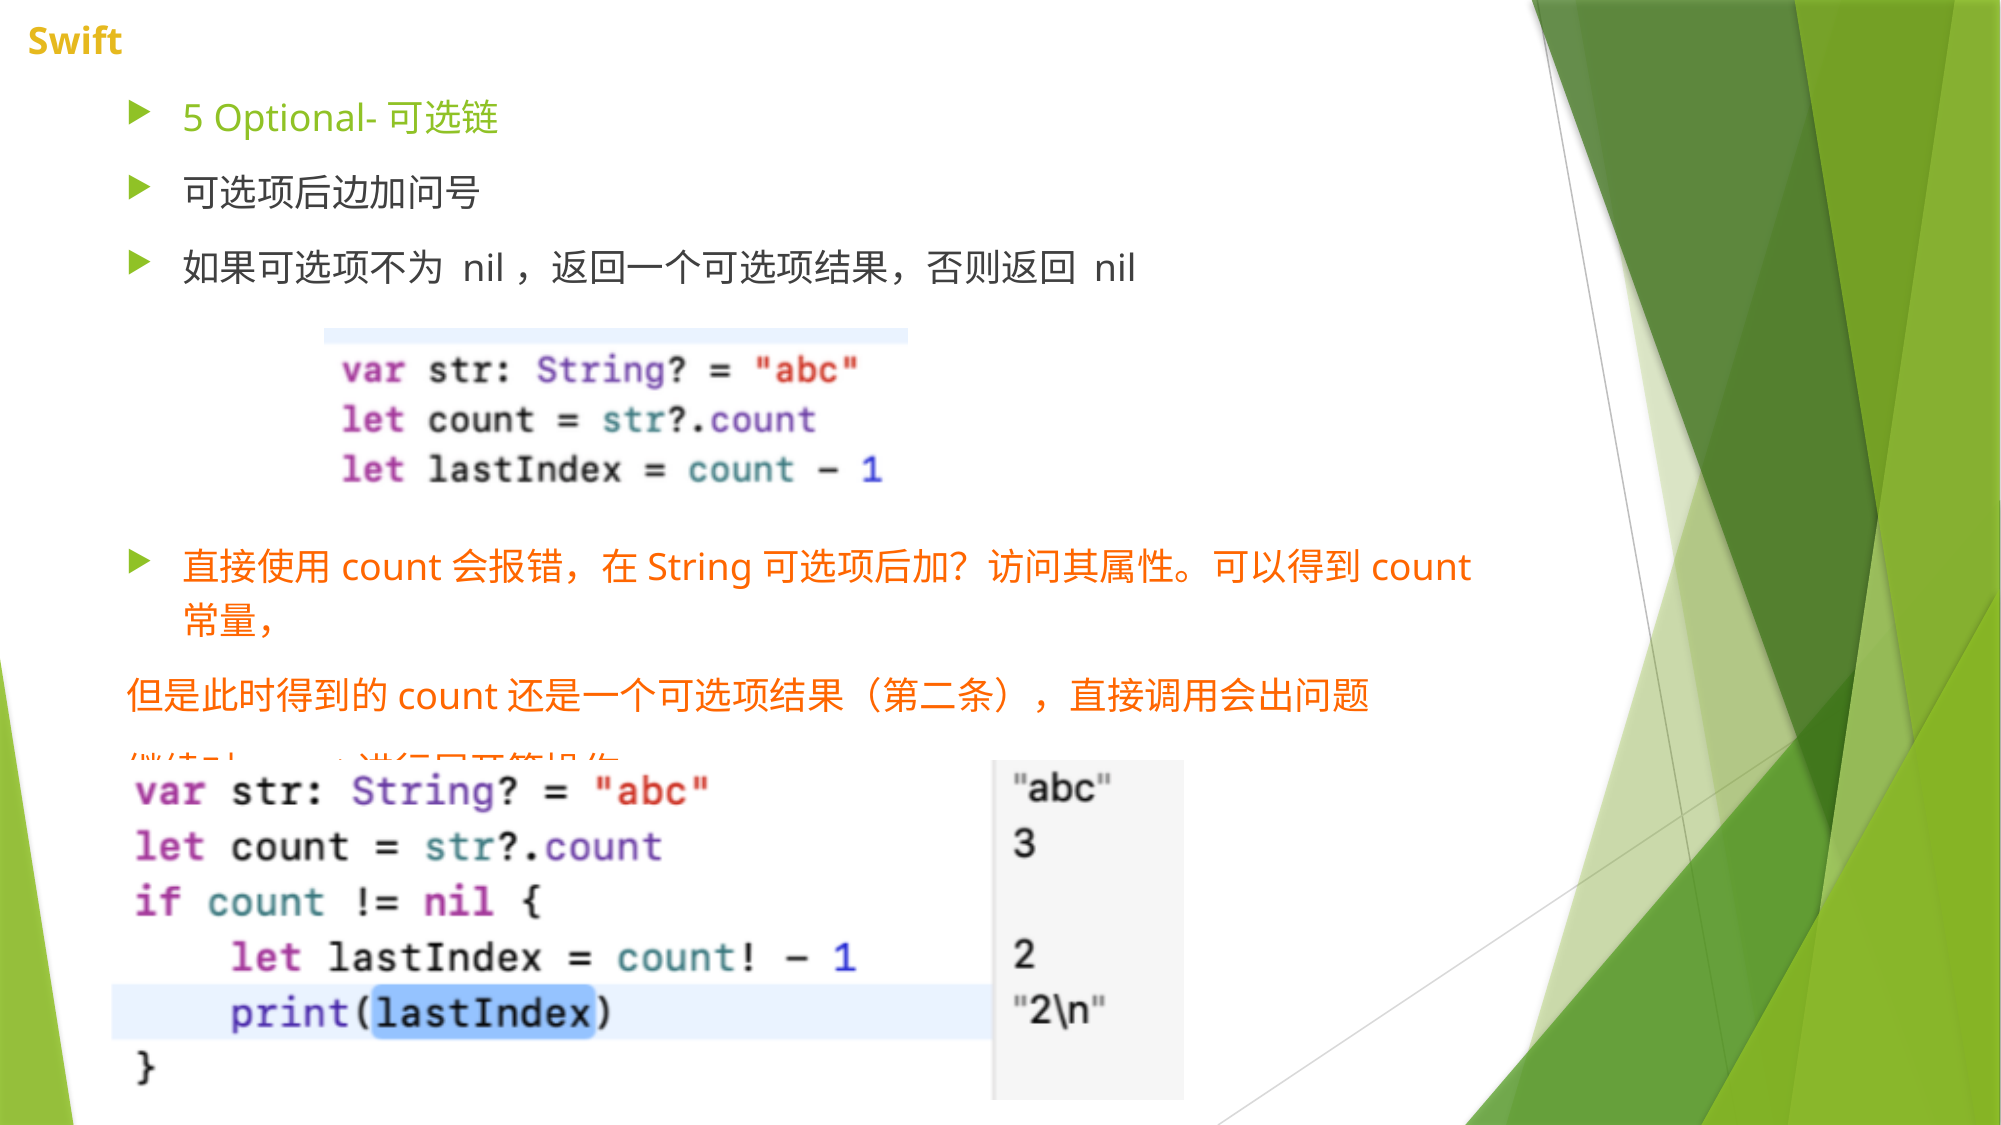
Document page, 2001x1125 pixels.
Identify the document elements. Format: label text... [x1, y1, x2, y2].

picture [110, 760, 1184, 1100]
picture [323, 327, 909, 517]
list 5 Optional-可选链 可选项后边加问号 如果可选项不为 nil，返回一个可选项结果，否则返回 nil 直接使用count会报错，在String可选项后加？访问其属性。可以得到count常量， 但是此时得到的count还是一个可选项结果（第二条），直接调用会出问题 继续对count进行展开等操作。 [111, 77, 1522, 992]
